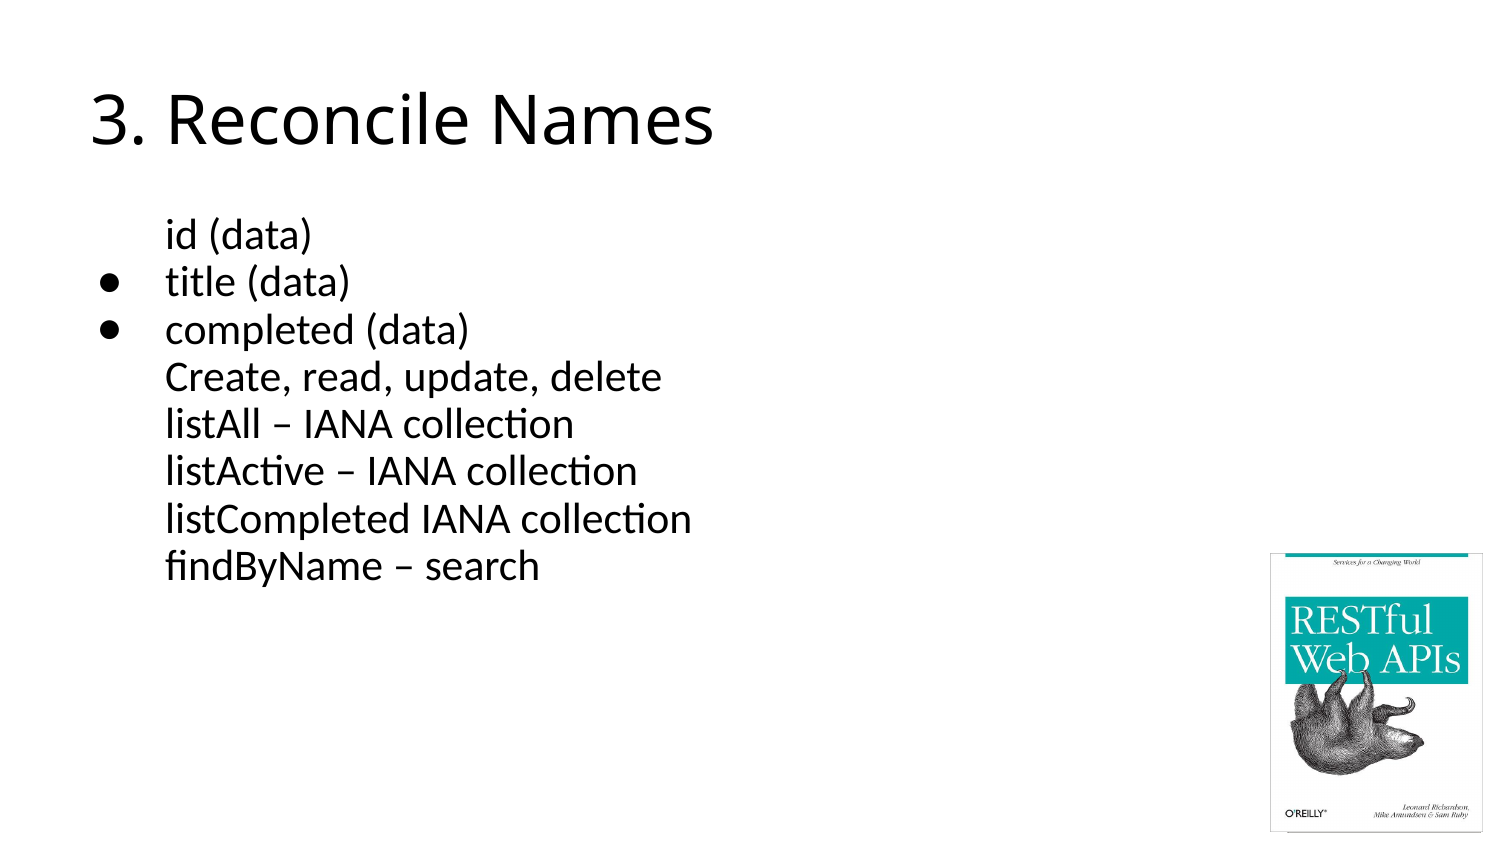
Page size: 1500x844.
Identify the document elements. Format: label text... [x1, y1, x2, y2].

picture [1270, 553, 1484, 833]
list id (data) title (data) completed (data) Create, read, update, delete listAll – IANA collection listActive – IANA collection listCompleted IANA collection findByName – search [75, 196, 1425, 808]
title 3. Reconcile Names [75, 33, 1425, 175]
